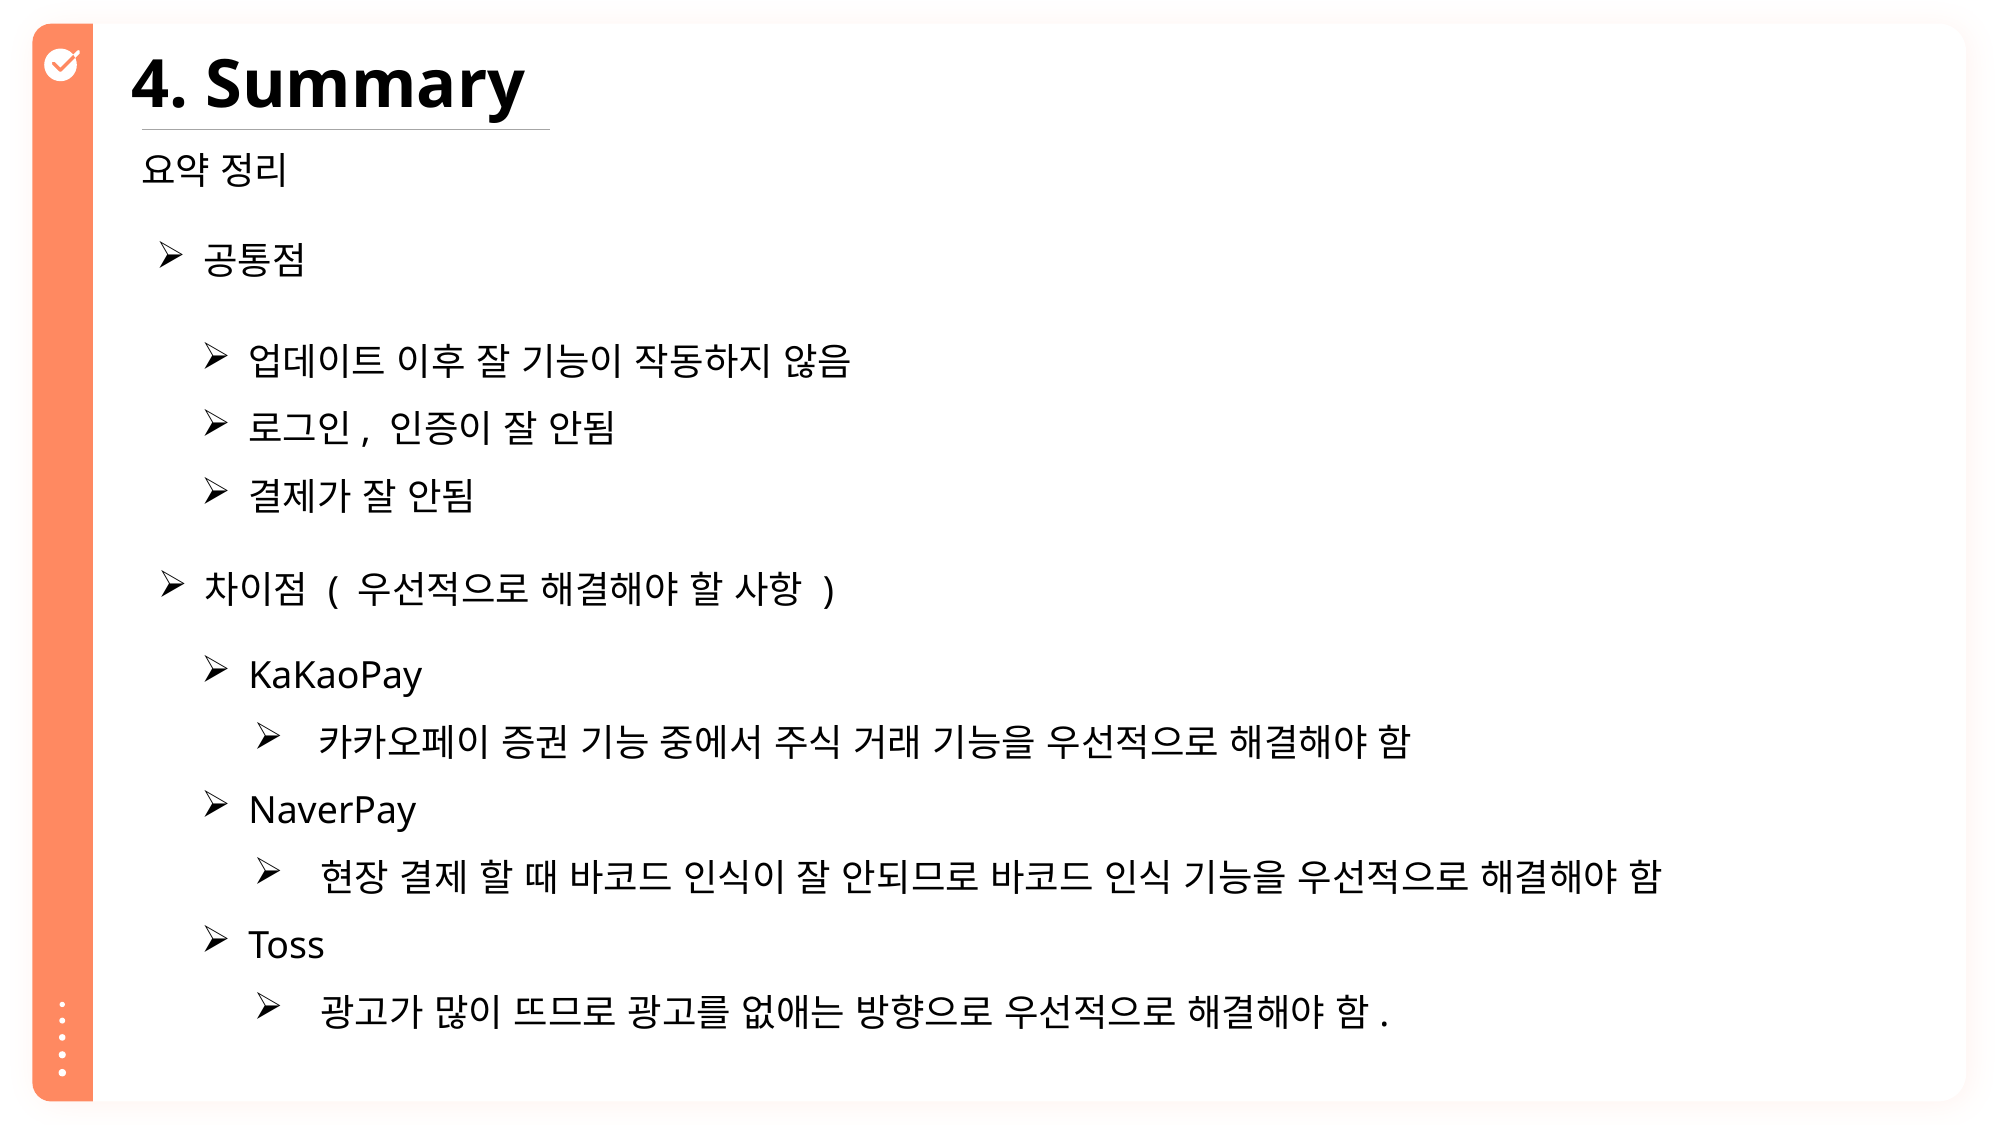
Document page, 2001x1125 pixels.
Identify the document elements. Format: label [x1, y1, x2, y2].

text_box [32, 23, 1967, 1102]
text_box [58, 1001, 66, 1077]
